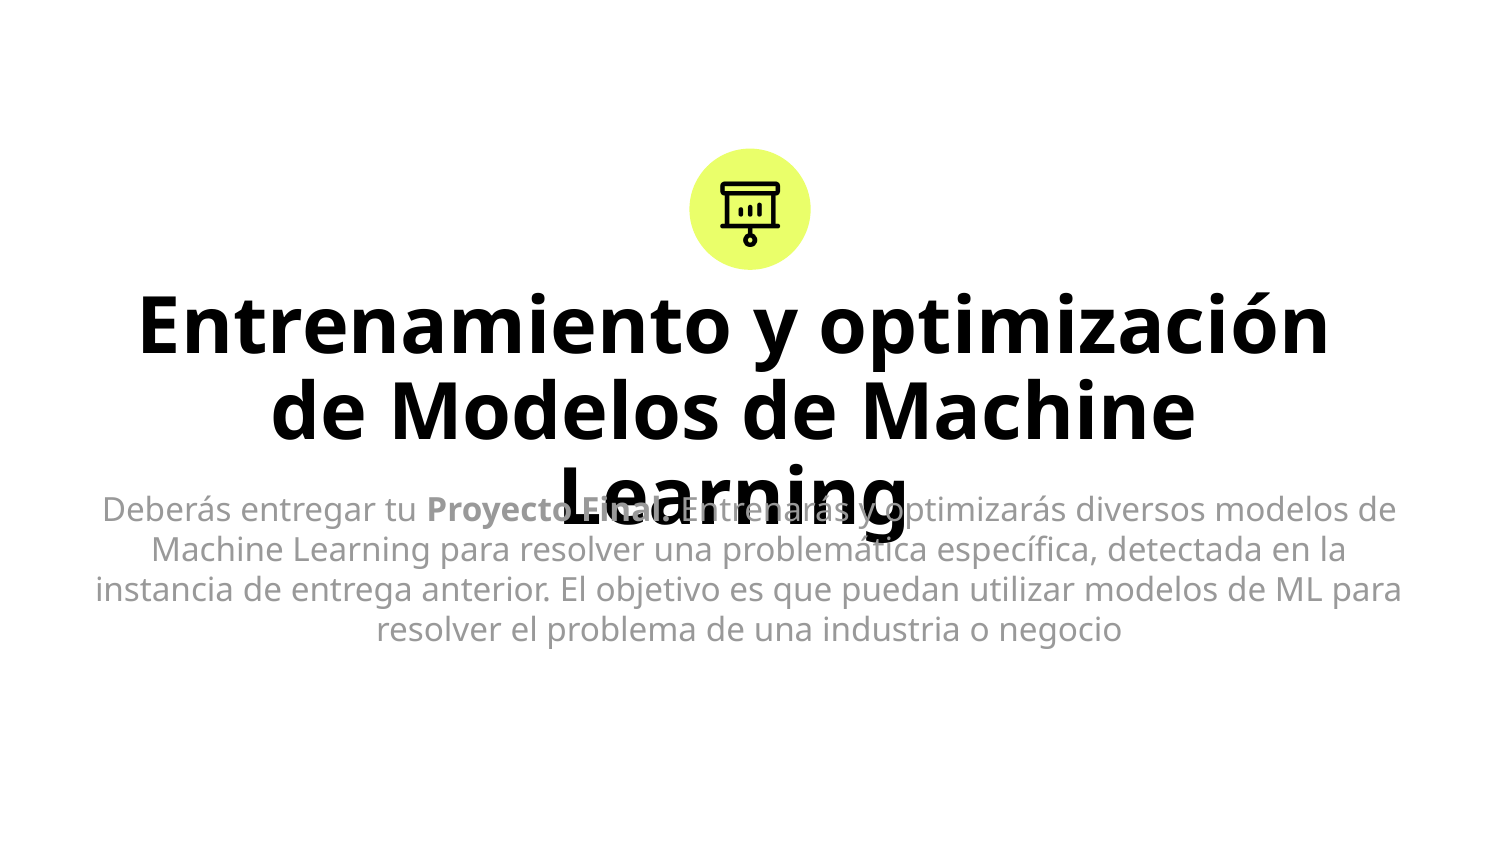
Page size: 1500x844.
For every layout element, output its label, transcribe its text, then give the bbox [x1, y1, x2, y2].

text_box Deberás entregar tu Proyecto Final. Entrenarás y optimizarás diversos modelos de Machine Learning para resolver una problemática específica, detectada en la instancia de entrega anterior. El objetivo es que puedan utilizar modelos de ML para resolver el problema de una industria o negocio [74, 473, 1426, 663]
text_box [689, 148, 811, 271]
text_box Entrenamiento y optimización de Modelos de Machine Learning [77, 270, 1391, 473]
